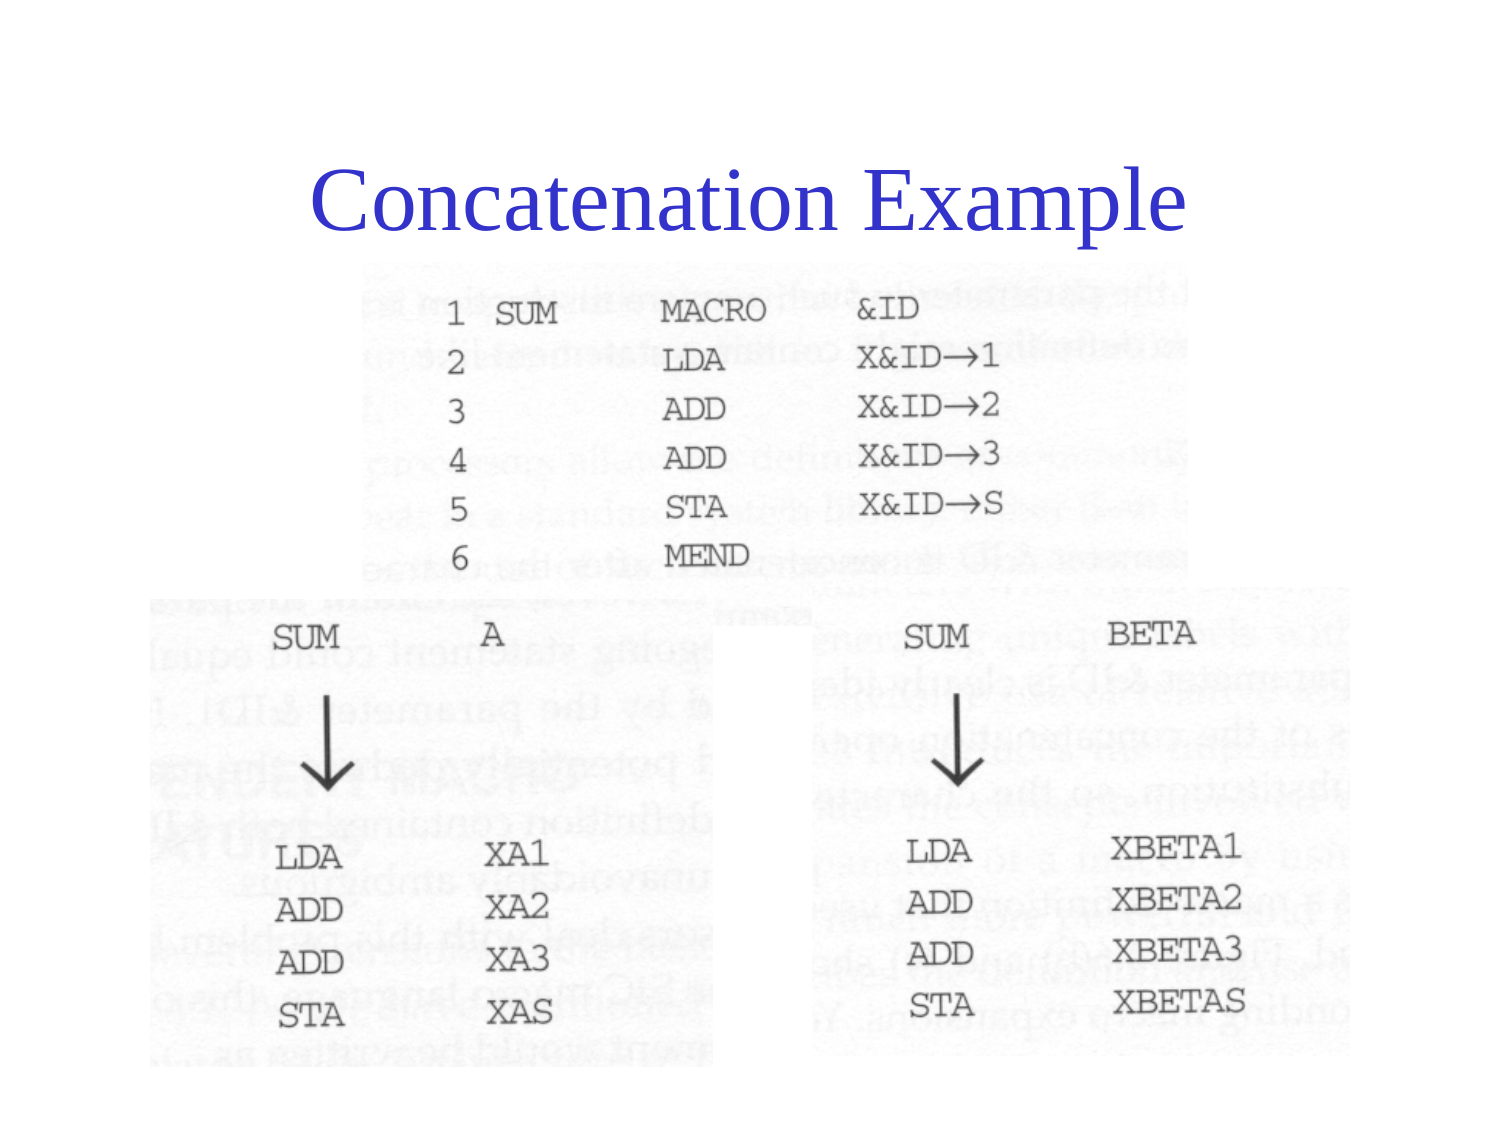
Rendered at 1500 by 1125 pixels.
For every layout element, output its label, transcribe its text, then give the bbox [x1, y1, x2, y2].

picture [149, 262, 1351, 1067]
title Concatenation Example [112, 99, 1388, 288]
